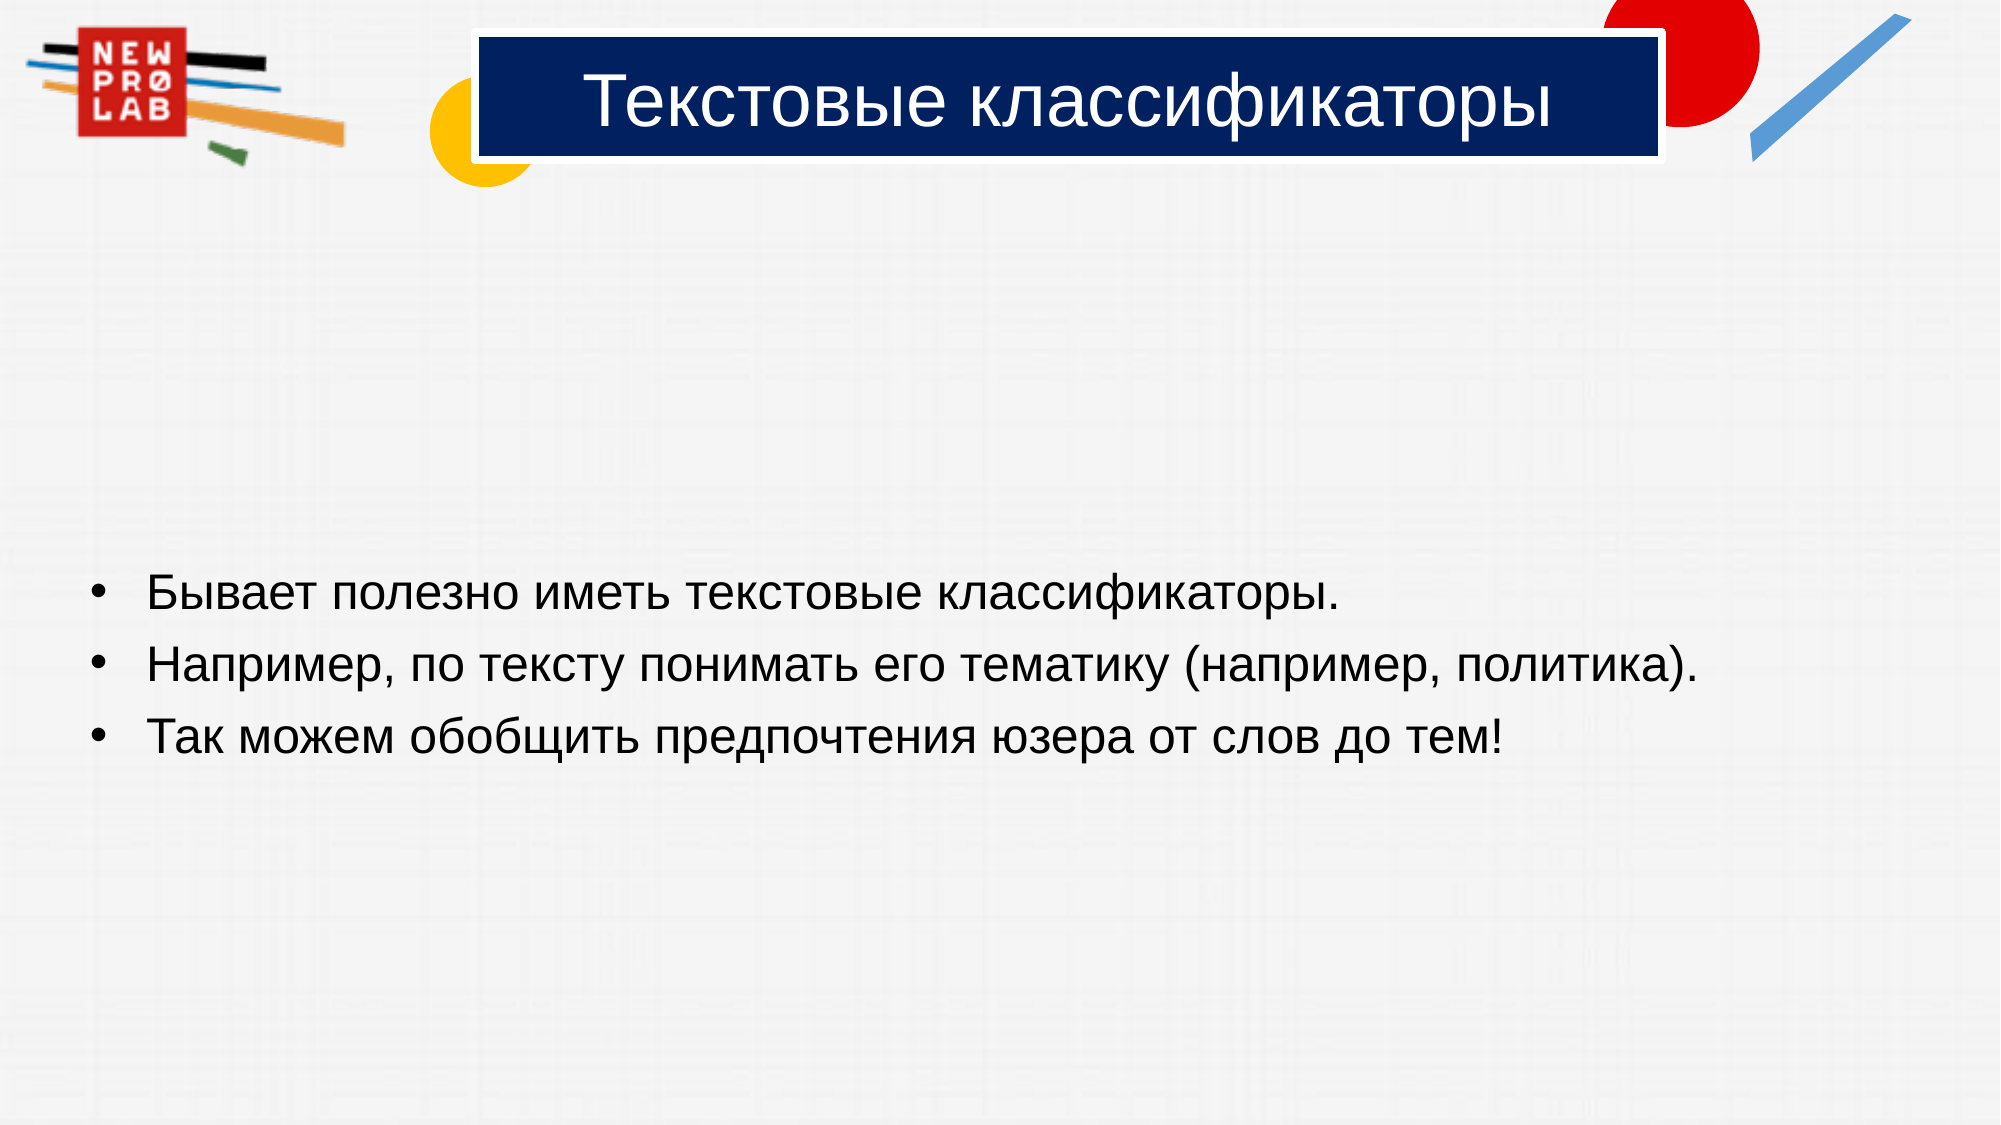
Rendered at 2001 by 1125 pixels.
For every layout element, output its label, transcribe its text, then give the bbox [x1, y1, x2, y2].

list Бывает полезно иметь текстовые классификаторы. Например, по тексту понимать его тематику (например, политика). Так можем обобщить предпочтения юзера от слов до тем! [75, 211, 1913, 1100]
picture [0, 0, 2000, 1125]
title Текстовые классификаторы [486, 50, 1652, 142]
